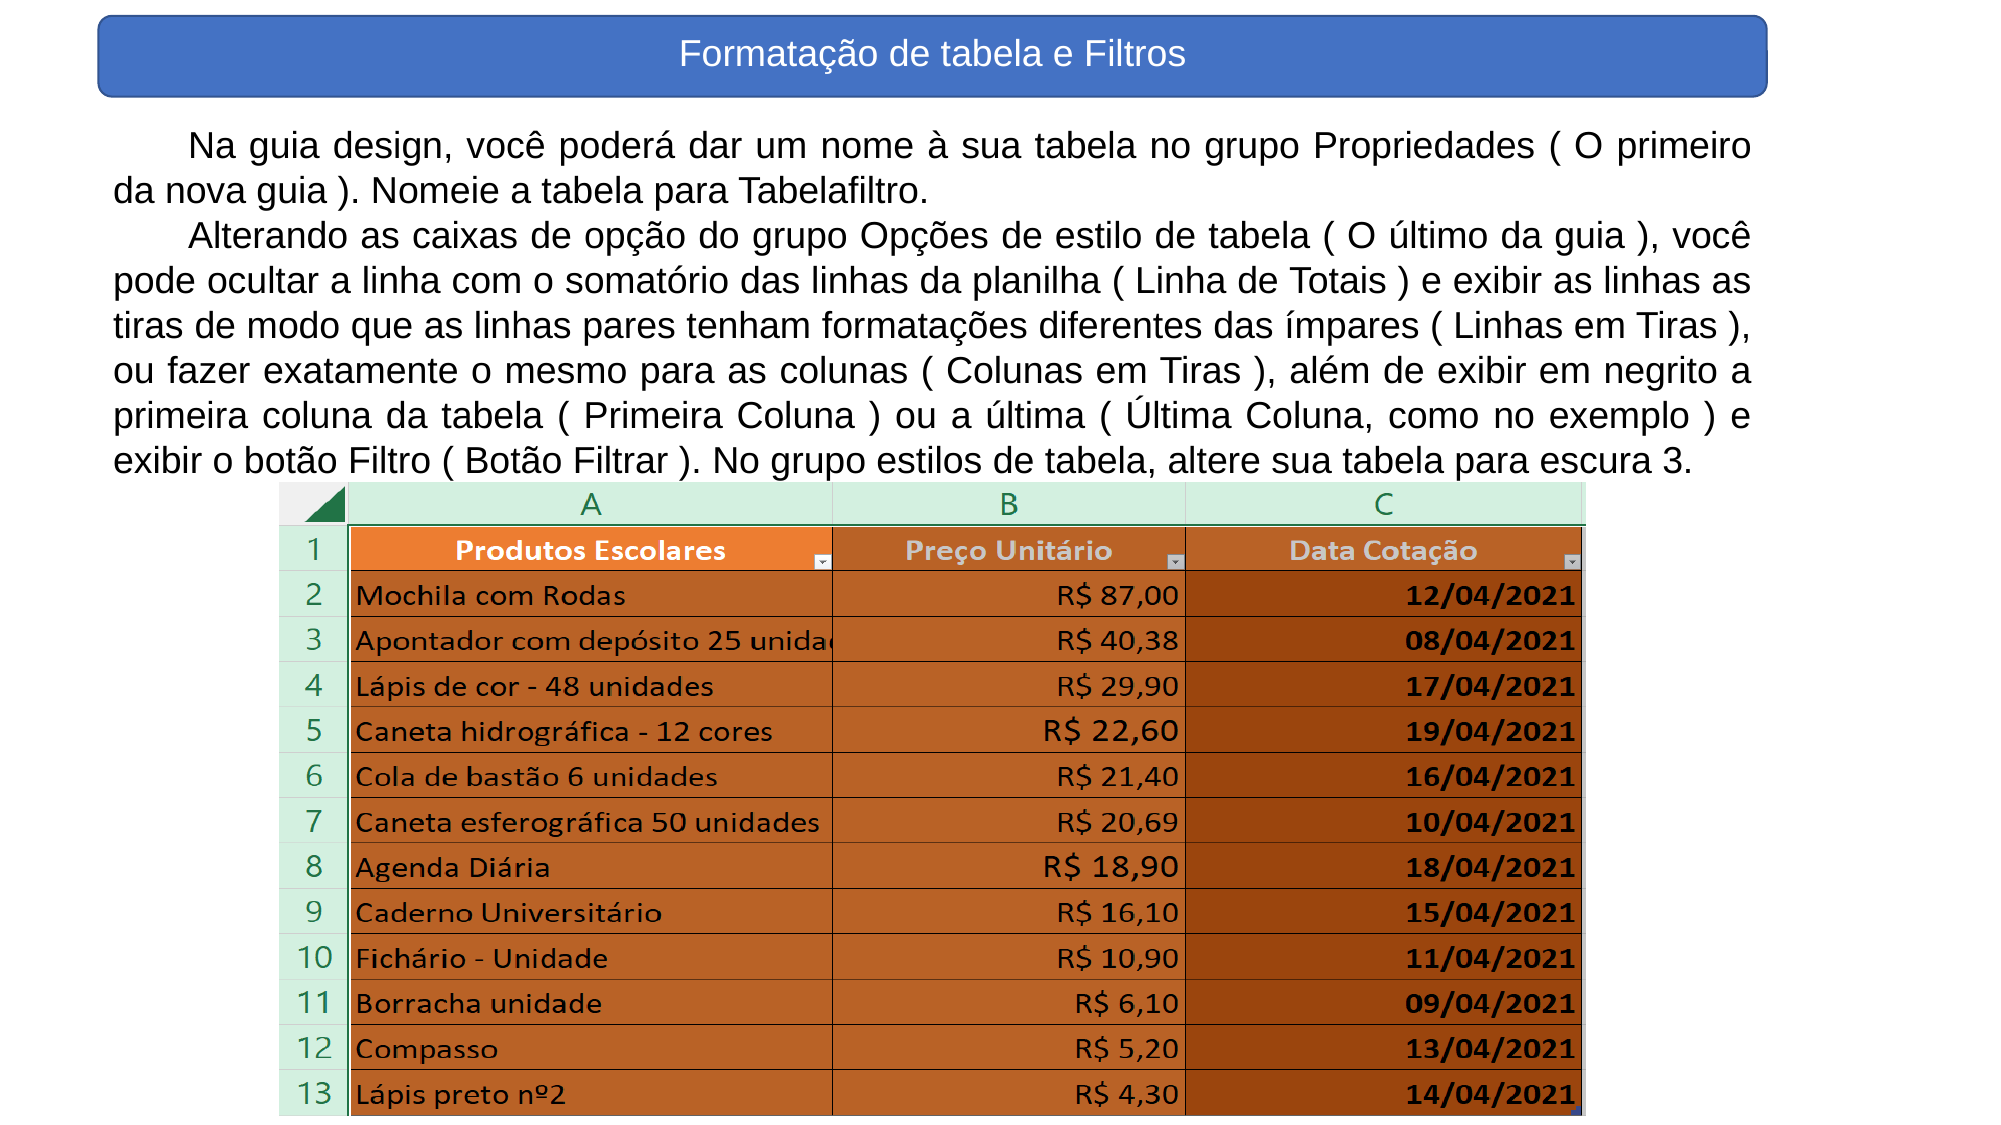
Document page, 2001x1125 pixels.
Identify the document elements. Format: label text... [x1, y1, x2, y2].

text_box Na guia design, você poderá dar um nome à sua tabela no grupo Propriedades ( O primeiro da nova guia ). Nomeie a tabela para Tabelafiltro. Alterando as caixas de opção do grupo Opções de estilo de tabela ( O último da guia ), você pode ocultar a linha com o somatório das linhas da planilha ( Linha de Totais ) e exibir as linhas as tiras de modo que as linhas pares tenham formatações diferentes das ímpares ( Linhas em Tiras ), ou fazer exatamente o mesmo para as colunas ( Colunas em Tiras ), além de exibir em negrito a primeira coluna da tabela ( Primeira Coluna ) ou a última ( Última Coluna, como no exemplo ) e exibir o botão Filtro ( Botão Filtrar ). No grupo estilos de tabela, altere sua tabela para escura 3. [98, 113, 1767, 488]
picture [279, 482, 1586, 1116]
text_box [97, 24, 1768, 98]
text_box Formatação de tabela e Filtros [98, 21, 1767, 82]
text_box [100, 14, 1765, 21]
